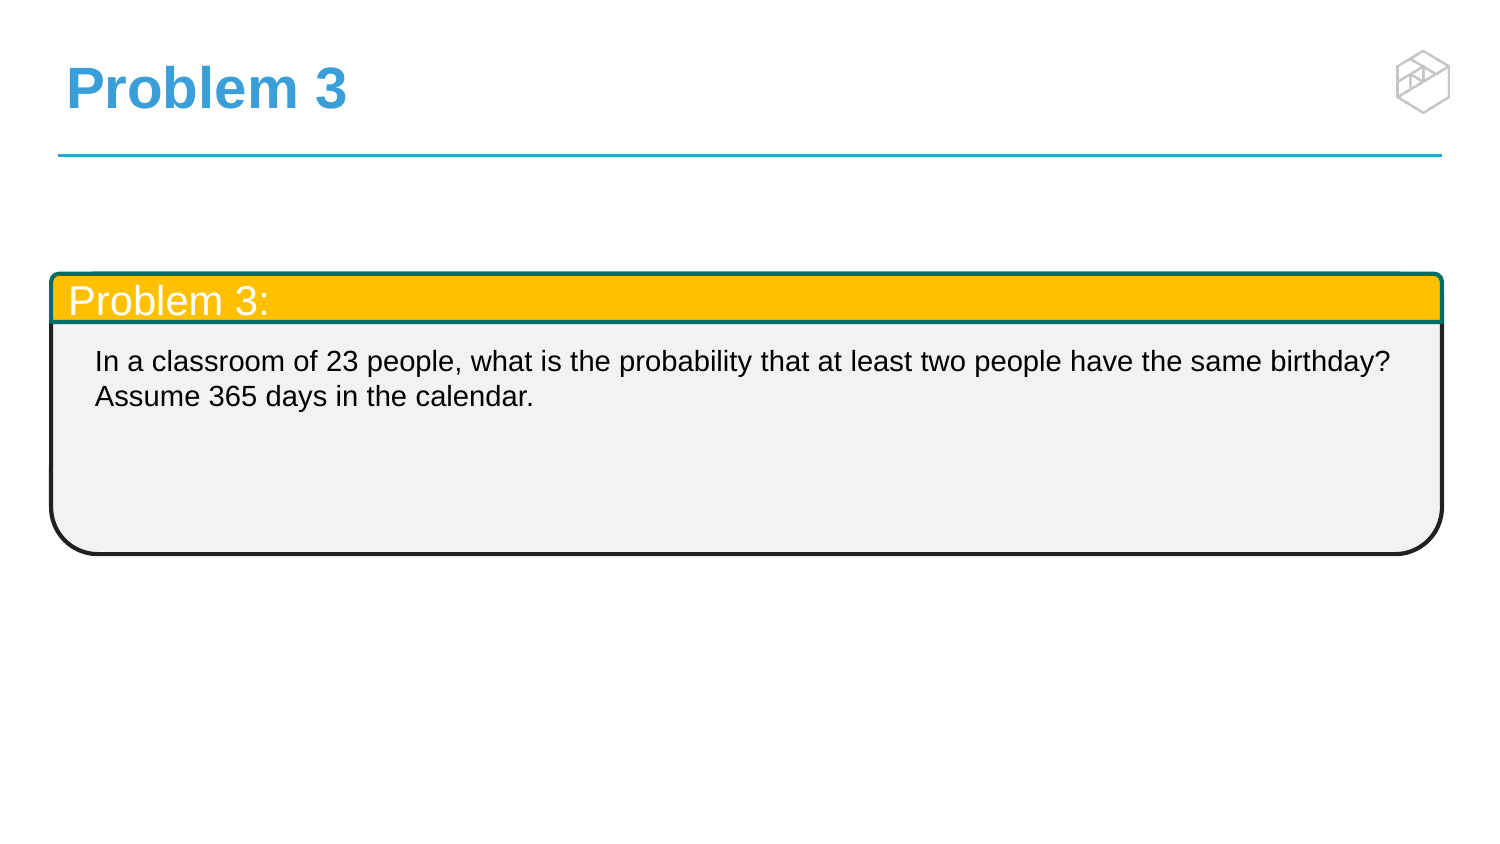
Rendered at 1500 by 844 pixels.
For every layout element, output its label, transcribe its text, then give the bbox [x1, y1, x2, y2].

title Problem 3 [51, 35, 1331, 130]
picture [1396, 49, 1451, 114]
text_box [50, 273, 1443, 555]
